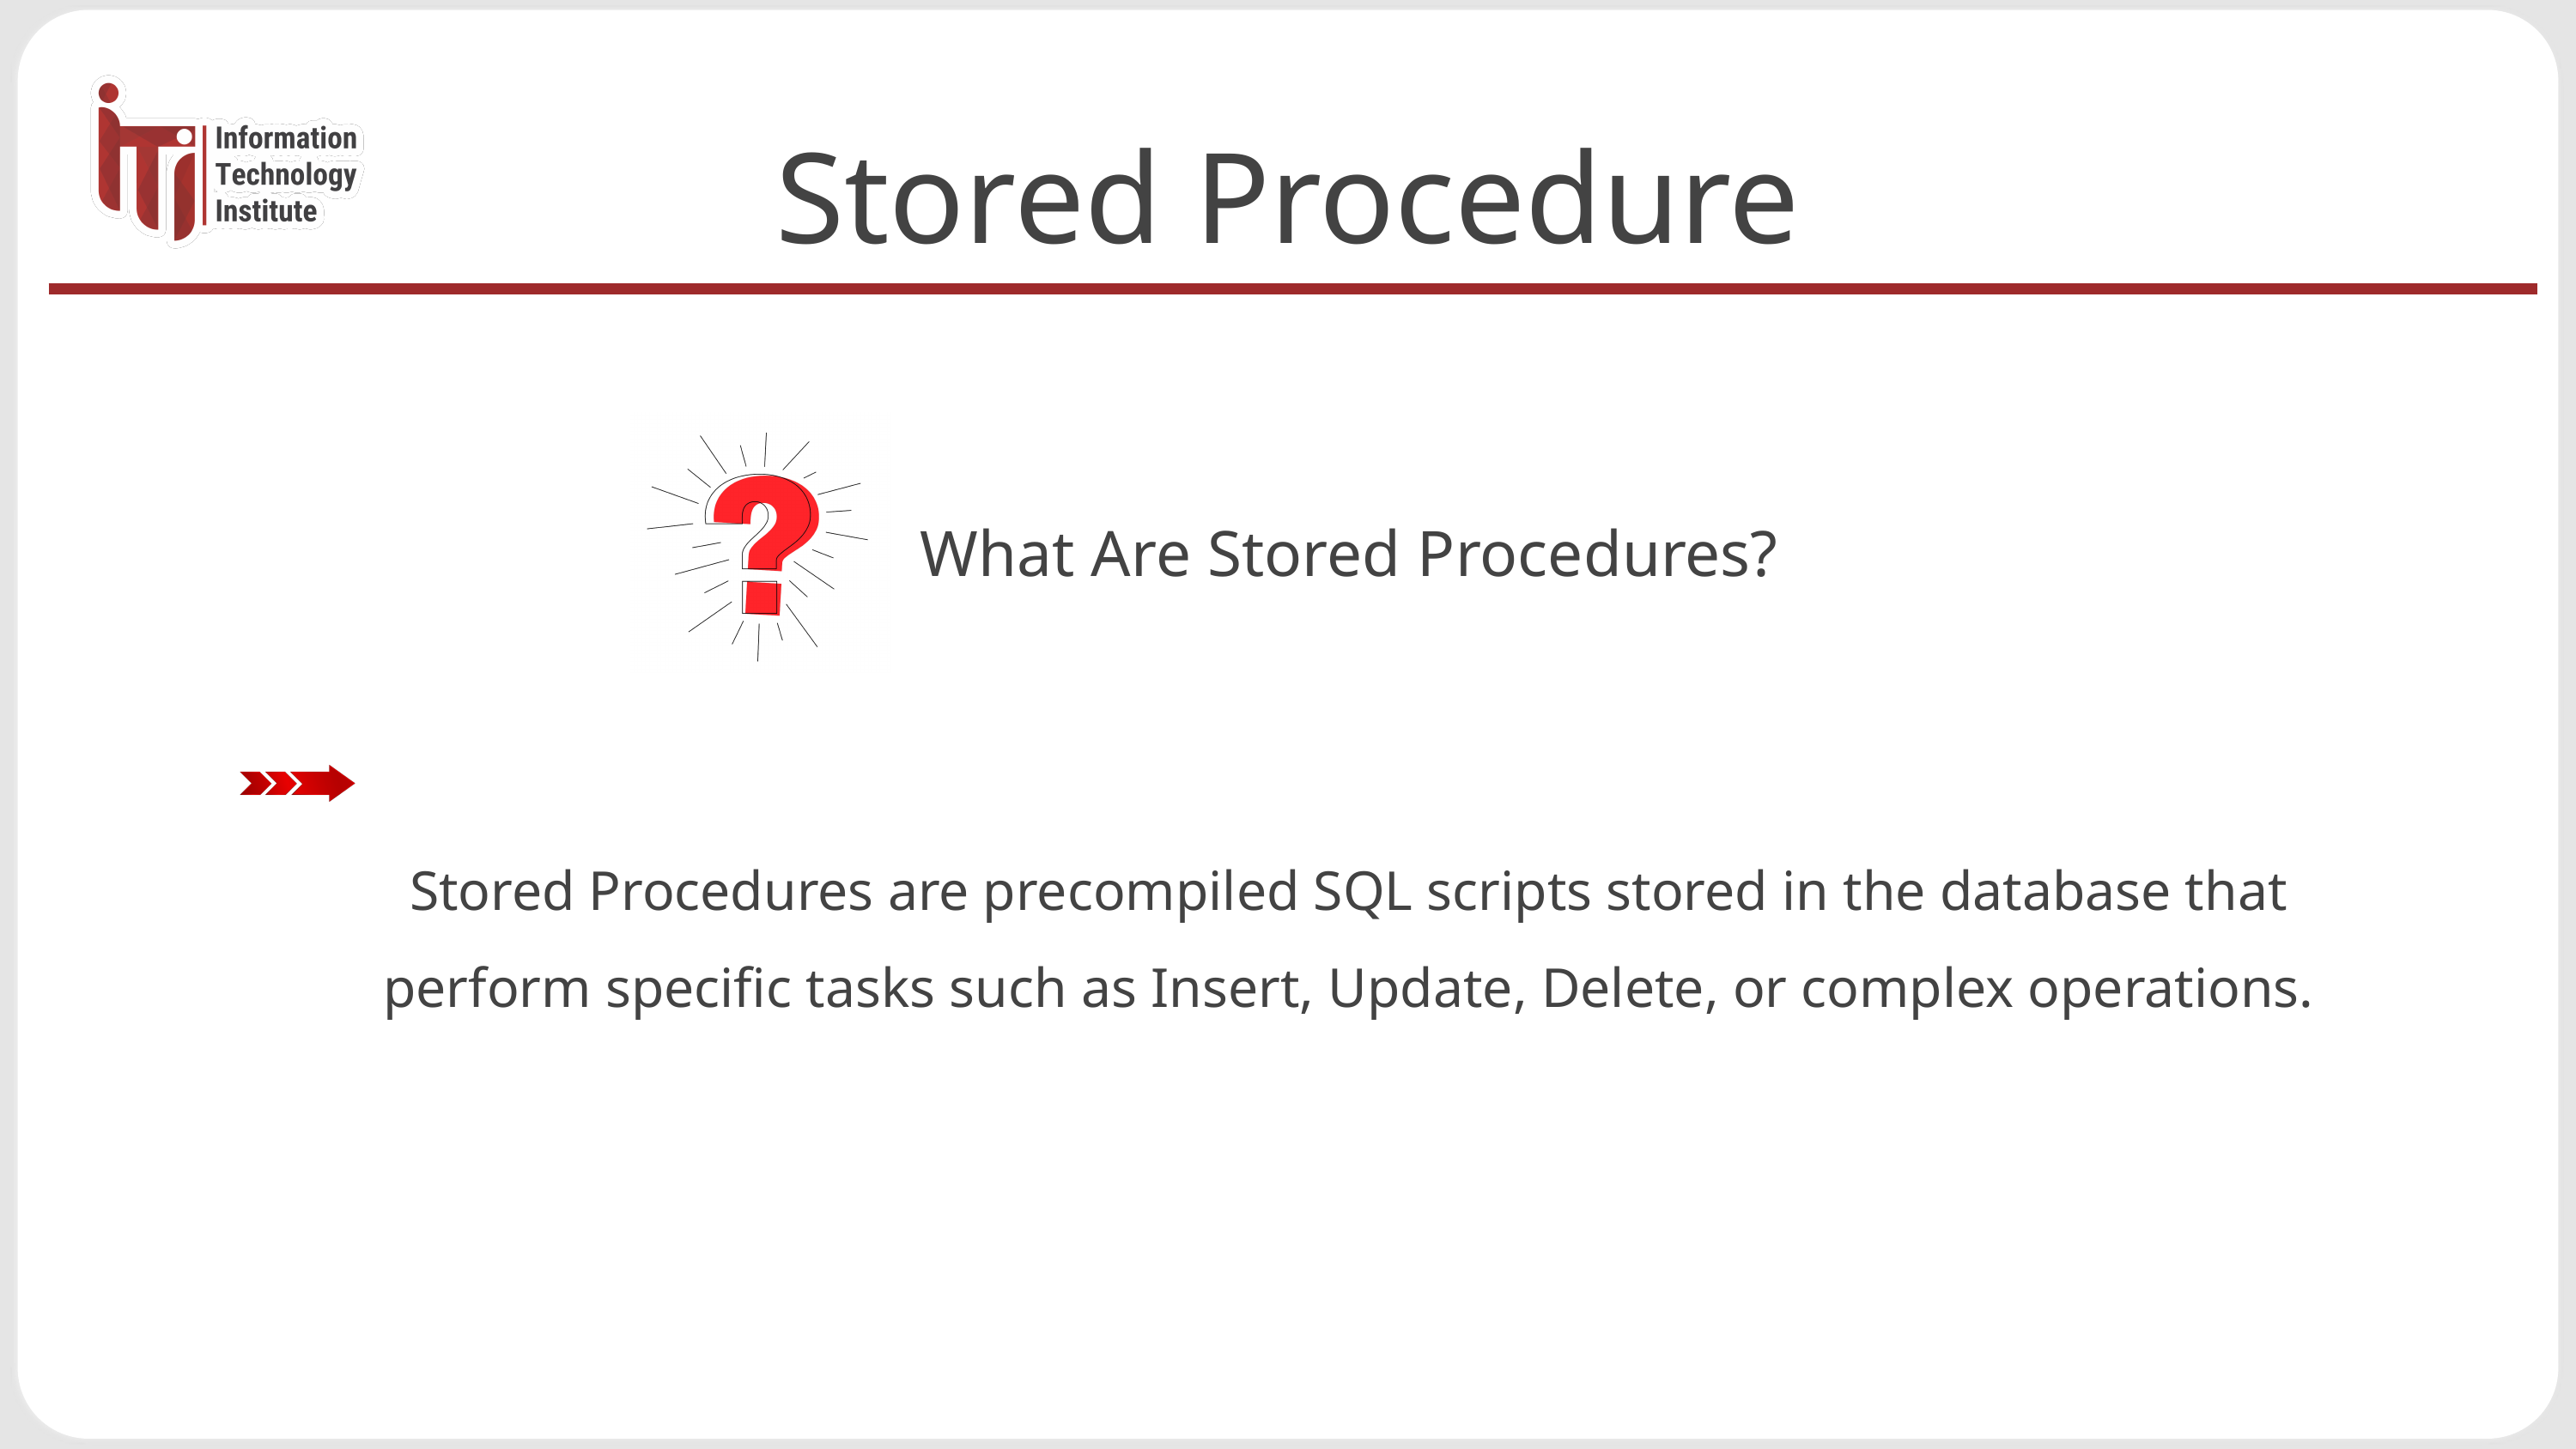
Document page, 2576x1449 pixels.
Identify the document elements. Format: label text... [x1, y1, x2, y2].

text_box What Are Stored Procedures? [895, 475, 1842, 619]
text_box Stored Procedures are precompiled SQL scripts stored in the database that perform specific tasks such as Insert, Update, Delete, or complex operations. [331, 663, 2368, 1048]
picture [225, 711, 370, 856]
picture [85, 75, 370, 249]
title Stored Procedure [88, 75, 2488, 283]
text_box [17, 9, 2559, 1439]
picture [630, 412, 892, 673]
